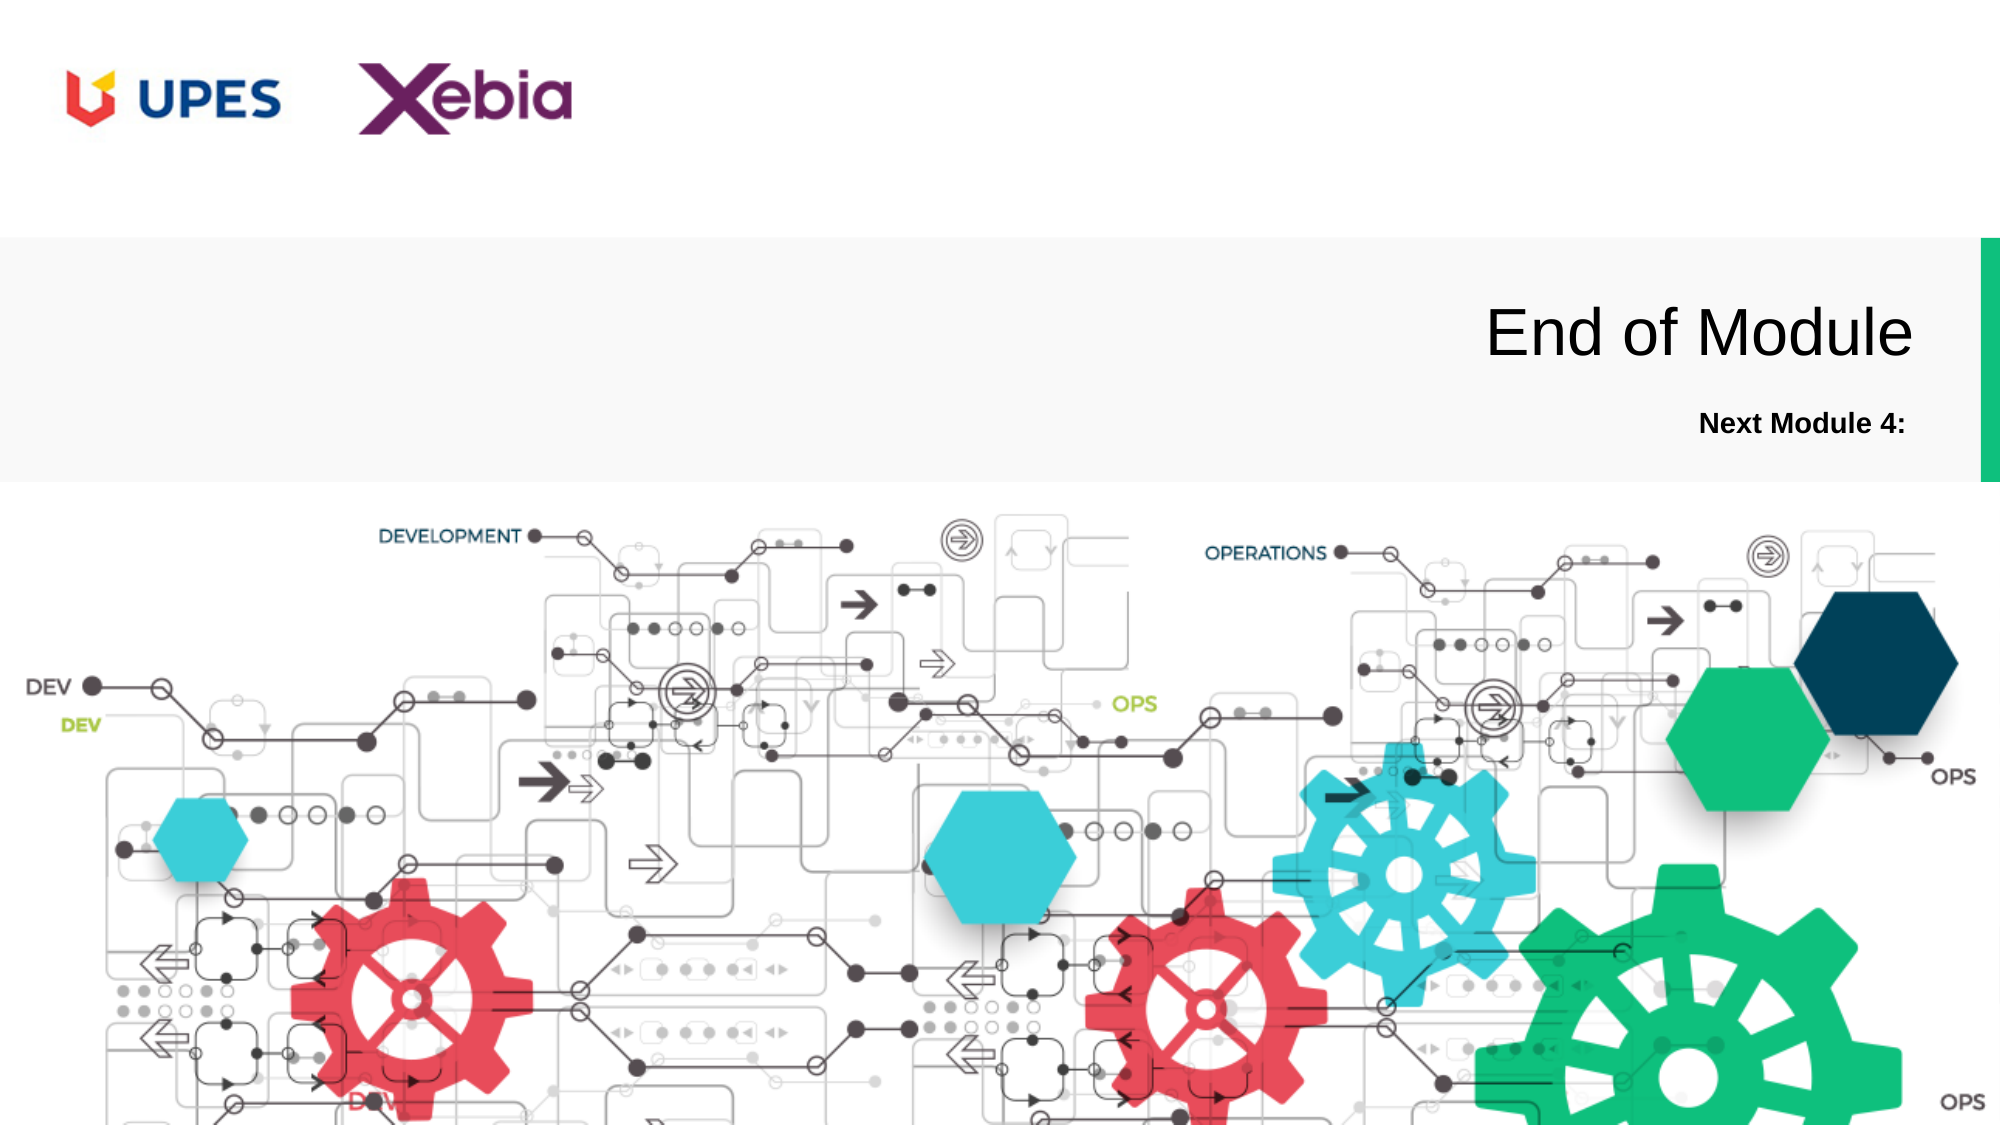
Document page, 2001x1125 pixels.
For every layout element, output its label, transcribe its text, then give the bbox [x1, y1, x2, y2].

picture [0, 0, 2000, 237]
picture [0, 482, 2000, 1125]
list Next Module 4: [93, 397, 1930, 463]
